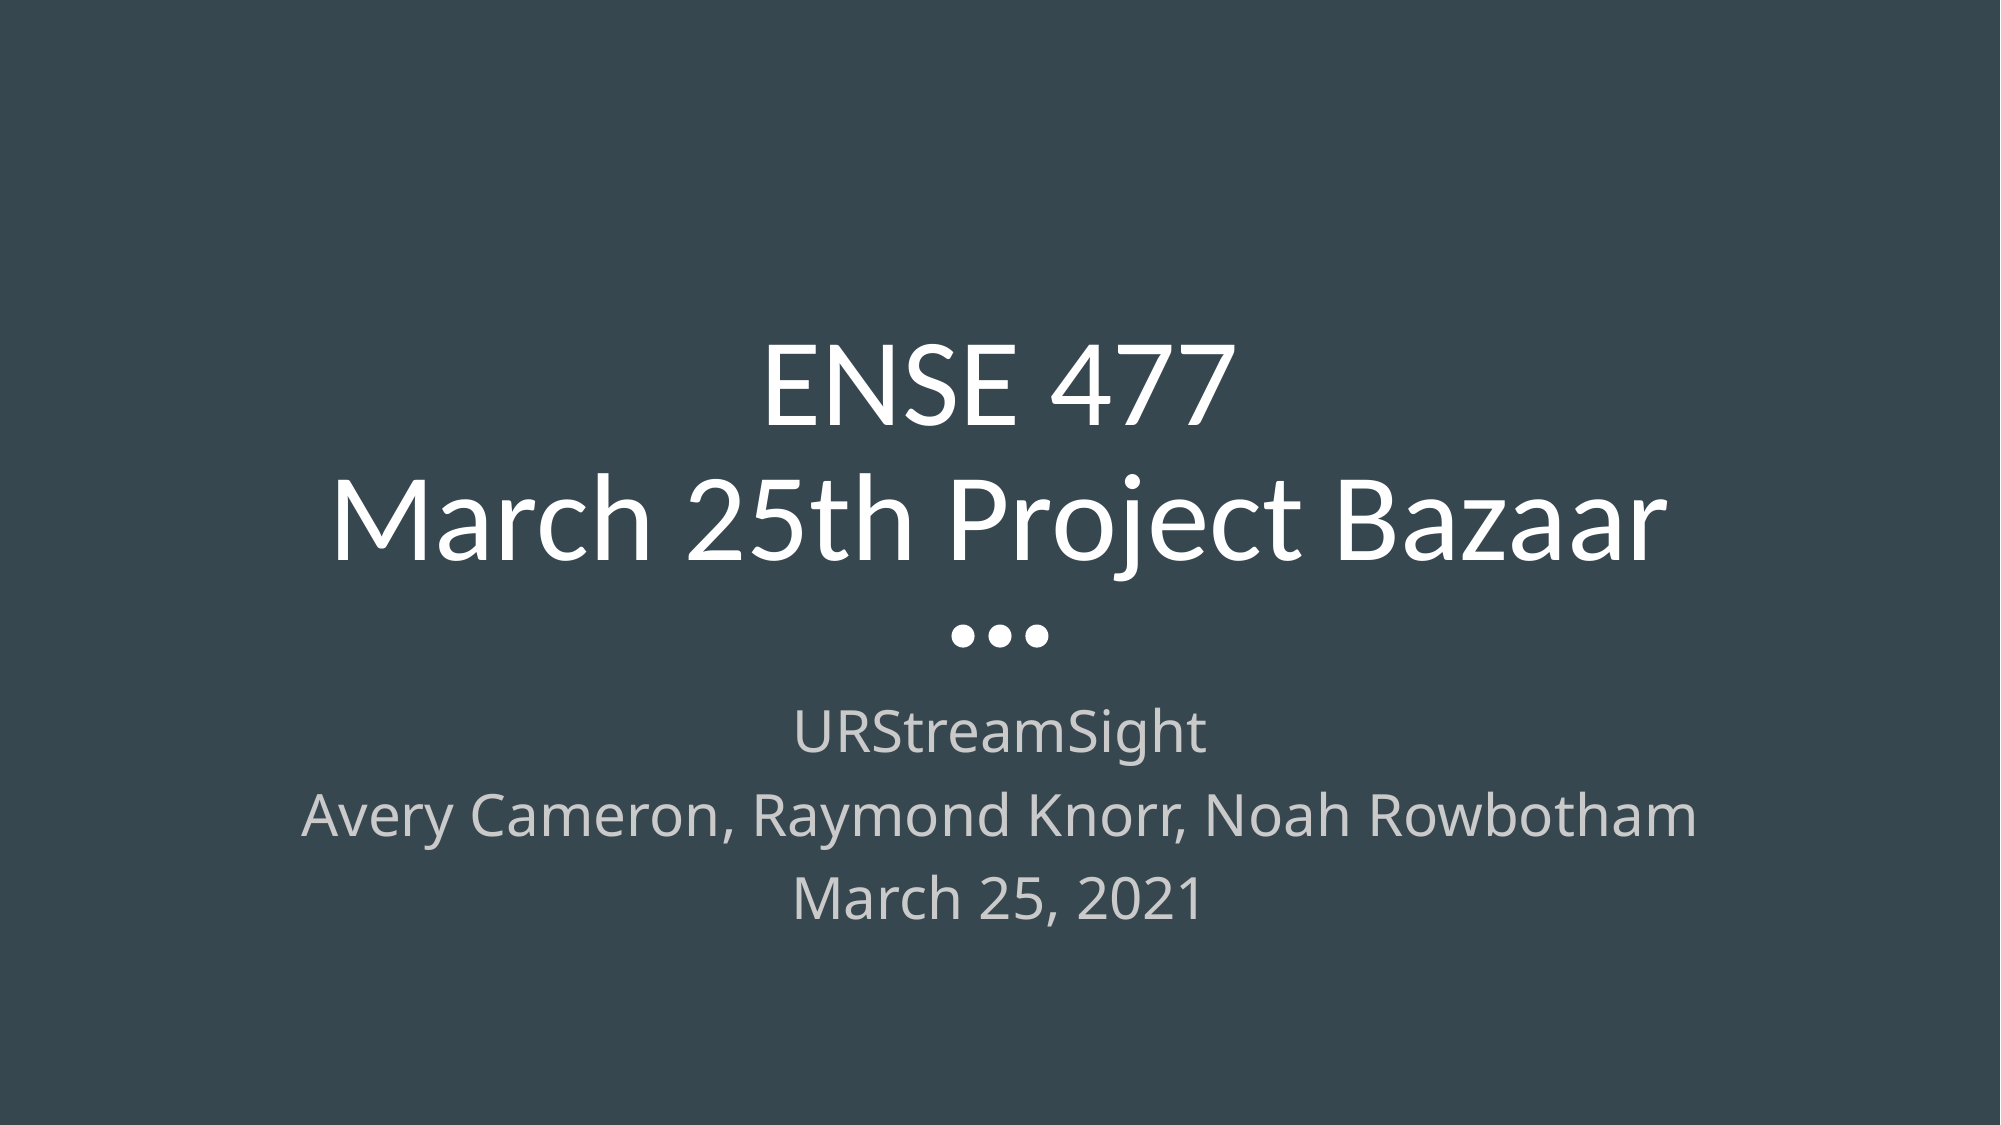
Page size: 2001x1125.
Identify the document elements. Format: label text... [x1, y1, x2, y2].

subtitle URStreamSight Avery Cameron, Raymond Knorr, Noah Rowbotham March 25, 2021 [146, 694, 1854, 868]
title ENSE 477 March 25th Project Bazaar [146, 216, 1854, 596]
